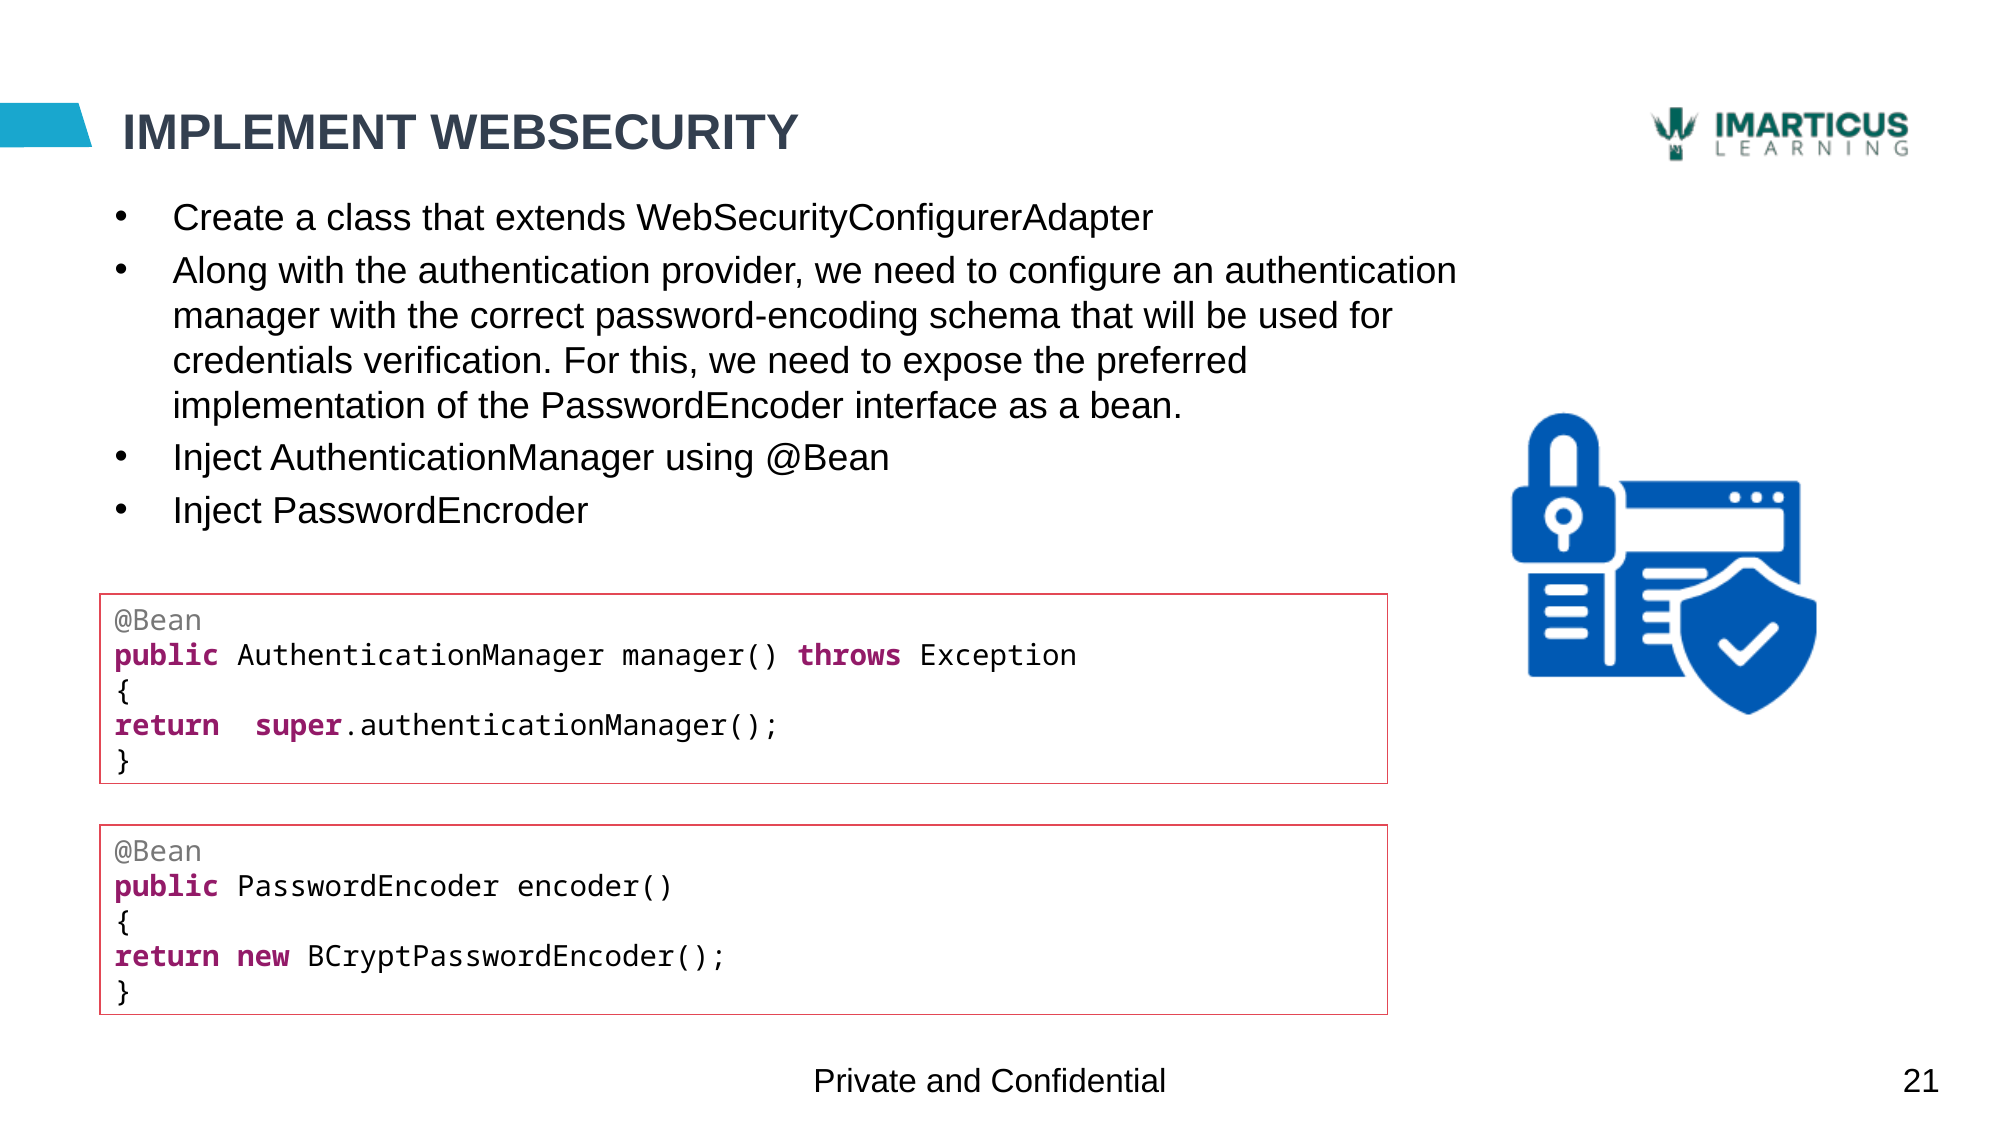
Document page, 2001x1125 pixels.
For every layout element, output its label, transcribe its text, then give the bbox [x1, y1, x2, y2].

picture [1833, 84, 1955, 185]
title IMPLEMENT WEBSECURITY [107, 81, 1833, 187]
text_box @Bean public AuthenticationManager manager() throws Exception { return super.authenticationManager(); } [99, 594, 1388, 784]
picture [1497, 398, 1834, 732]
text_box @Bean public PasswordEncoder encoder() { return new BCryptPasswordEncoder(); } [99, 824, 1388, 1015]
text_box Create a class that extends WebSecurityConfigurerAdapter Along with the authentication provider, we need to configure an authentication manager with the correct password-encoding schema that will be used for credentials verification. For this, we need to expose the preferred implementation of the PasswordEncoder interface as a bean. Inject AuthenticationManager using @Bean Inject PasswordEncroder [99, 185, 1490, 1096]
text_box [107, 186, 1540, 1125]
